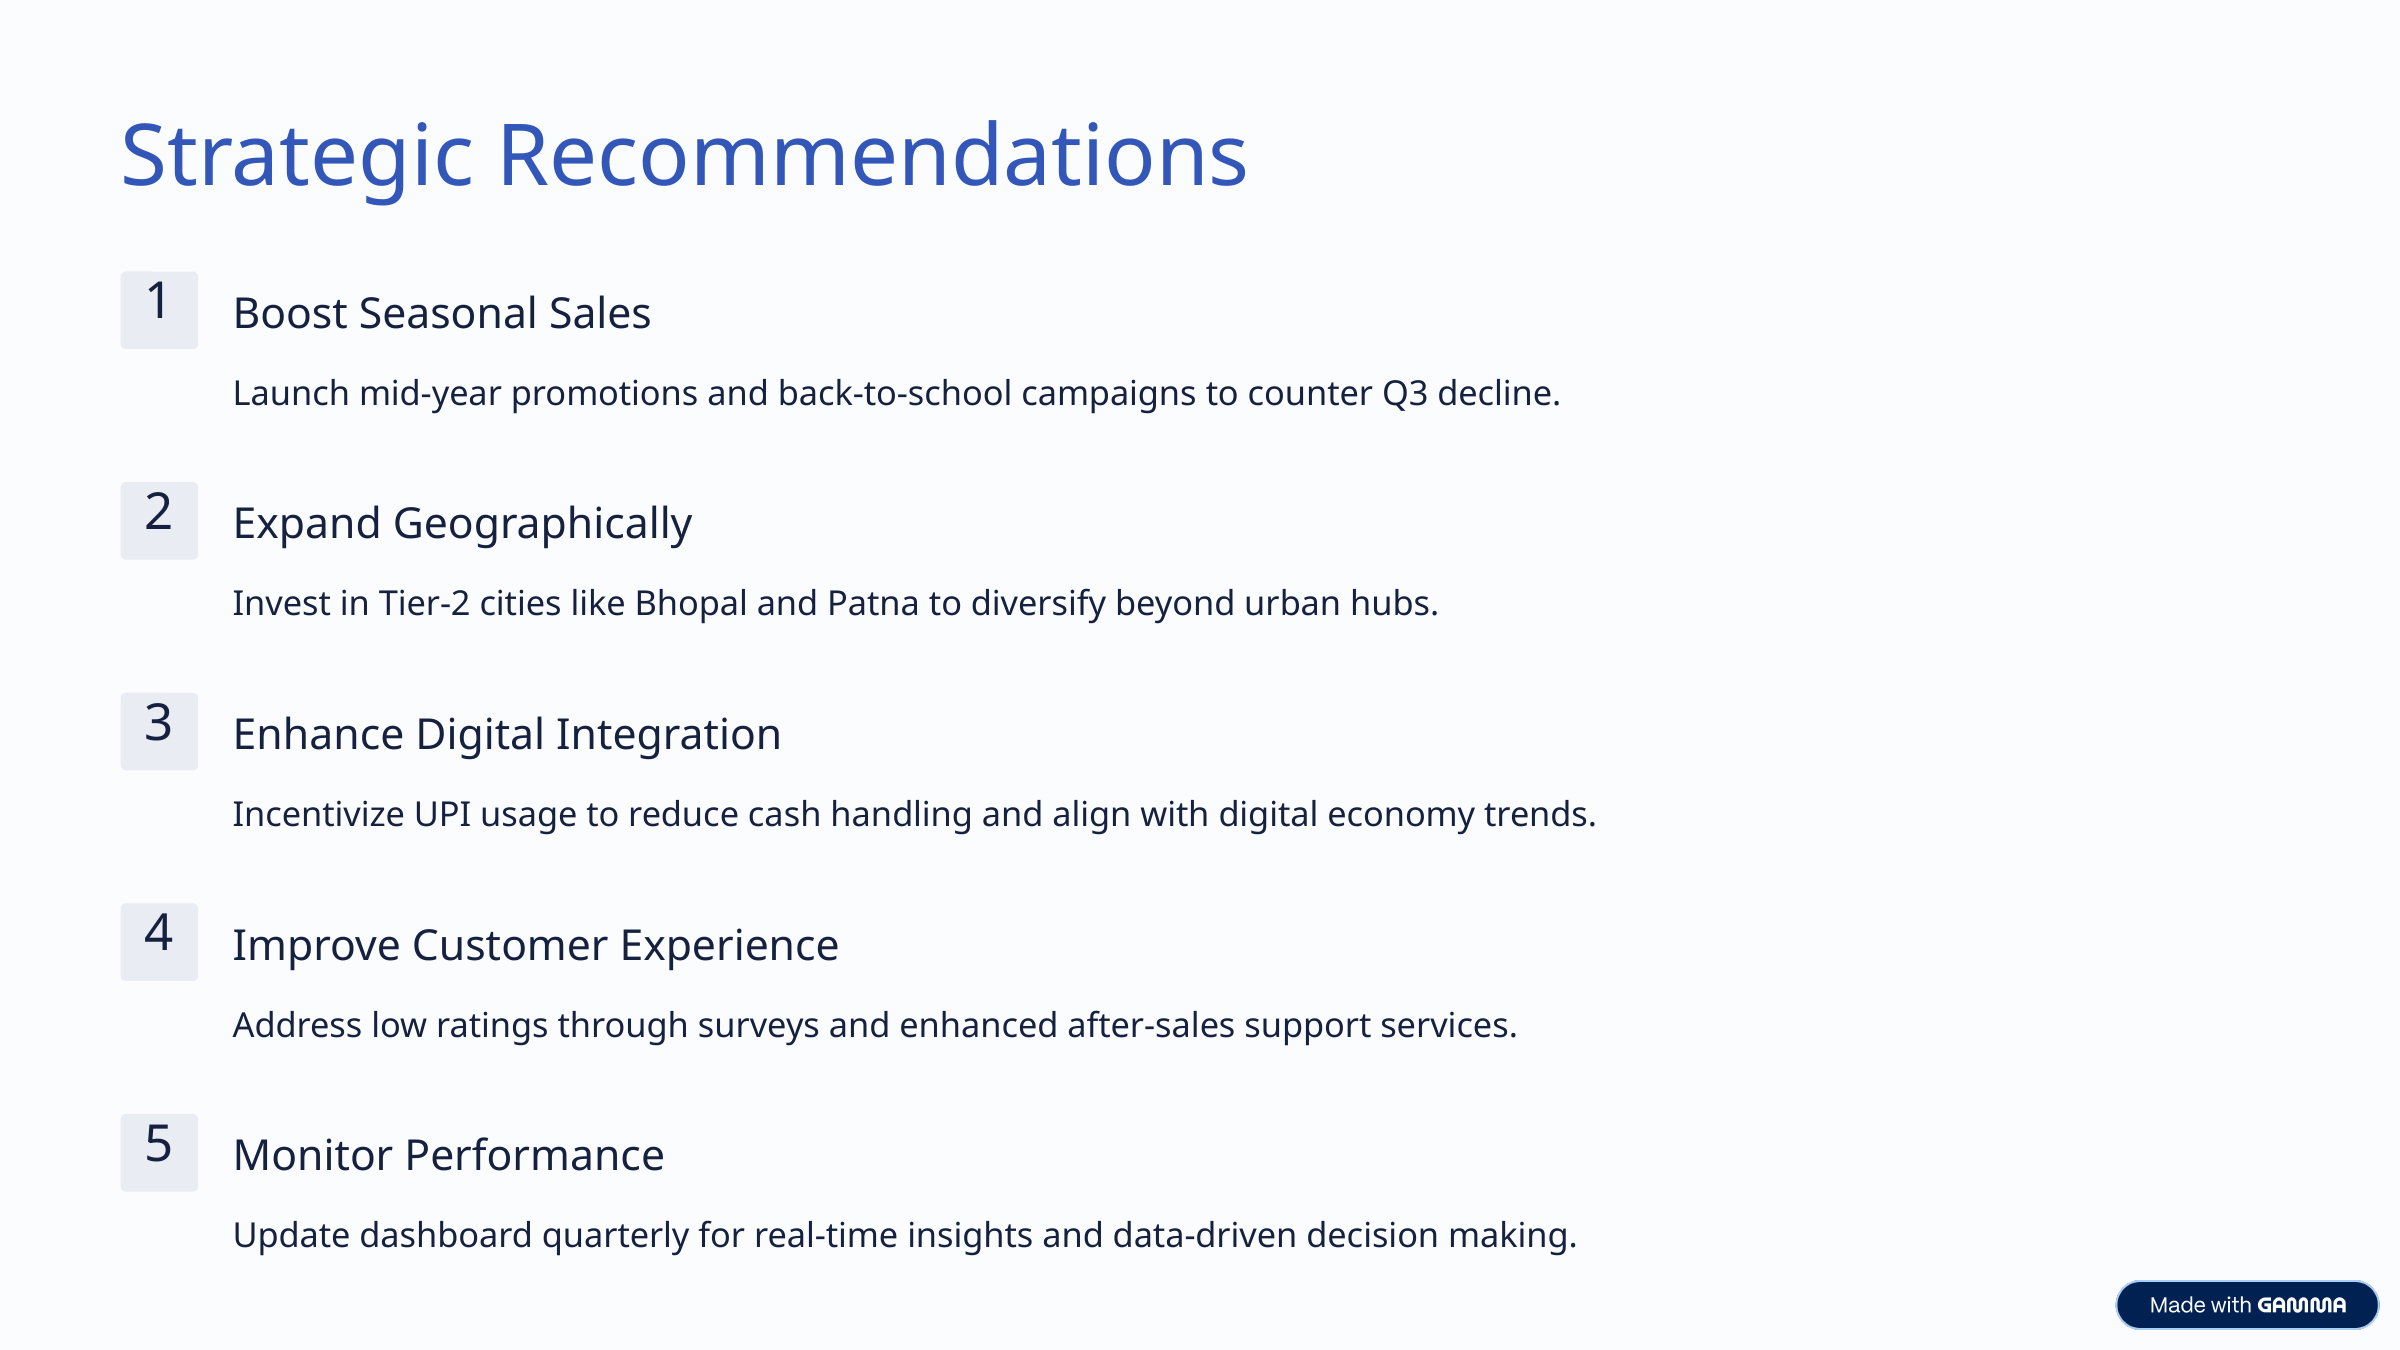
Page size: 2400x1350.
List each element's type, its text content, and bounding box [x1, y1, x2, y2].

text_box 5 [133, 1120, 186, 1186]
text_box Improve Customer Experience [232, 915, 847, 970]
text_box [120, 271, 199, 350]
text_box 3 [133, 699, 186, 764]
text_box 4 [133, 909, 186, 975]
text_box Incentivize UPI usage to reduce cash handling and align with digital economy trends. [232, 779, 2280, 835]
text_box [120, 1113, 199, 1192]
text_box [120, 903, 199, 981]
text_box Enhance Digital Integration [232, 704, 796, 759]
text_box 2 [133, 488, 186, 554]
text_box 1 [133, 278, 186, 343]
text_box [120, 692, 199, 771]
text_box Expand Geographically [232, 494, 707, 548]
text_box Strategic Recommendations [120, 94, 1273, 203]
text_box Boost Seasonal Sales [232, 283, 664, 338]
text_box [120, 482, 199, 560]
picture [2106, 1271, 2389, 1339]
text_box Monitor Performance [232, 1125, 671, 1180]
text_box Update dashboard quarterly for real-time insights and data-driven decision making. [232, 1200, 2280, 1256]
text_box Launch mid-year promotions and back-to-school campaigns to counter Q3 decline. [232, 357, 2280, 414]
text_box Address low ratings through surveys and enhanced after-sales support services. [232, 989, 2280, 1045]
text_box Invest in Tier-2 cities like Bhopal and Patna to diversify beyond urban hubs. [232, 568, 2280, 624]
